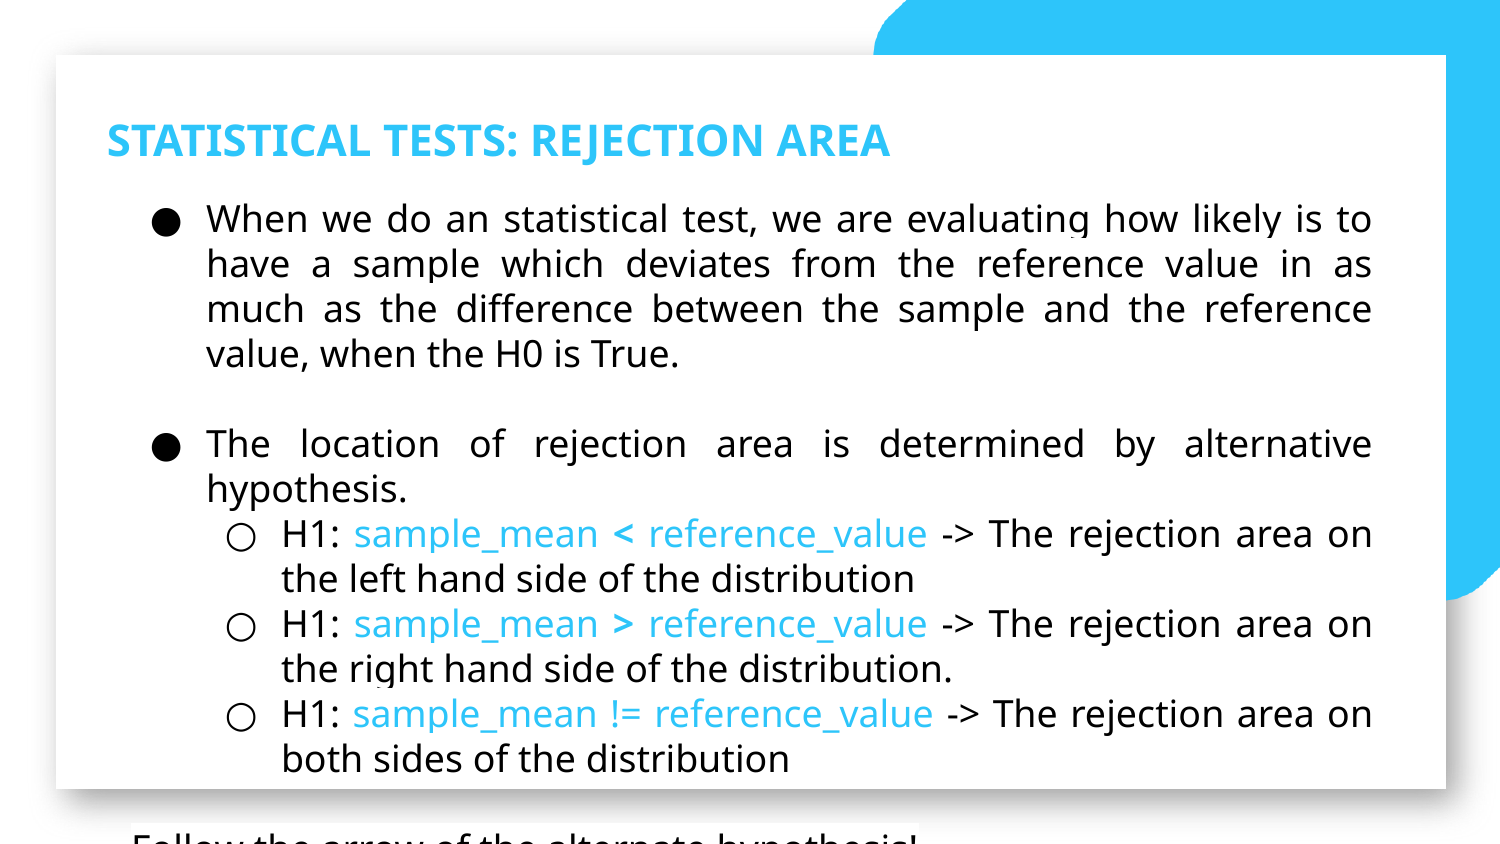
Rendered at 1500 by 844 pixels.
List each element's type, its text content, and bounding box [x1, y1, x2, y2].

picture [0, 0, 1500, 844]
text_box STATISTICAL TESTS: REJECTION AREA [91, 97, 1413, 215]
text_box When we do an statistical test, we are evaluating how likely is to have a sample which deviates from the reference value in as much as the difference between the sample and the reference value, when the H0 is True. The location of rejection area is determined by alternative hypothesis. H1: sample_mean < reference_value -> The rejection area on the left hand side of the distribution H1: sample_mean > reference_value -> The rejection area on the right hand side of the distribution. H1: sample_mean != reference_value -> The rejection area on both sides of the distribution Follow the arrow of the alternate hypothesis! [115, 180, 1389, 664]
